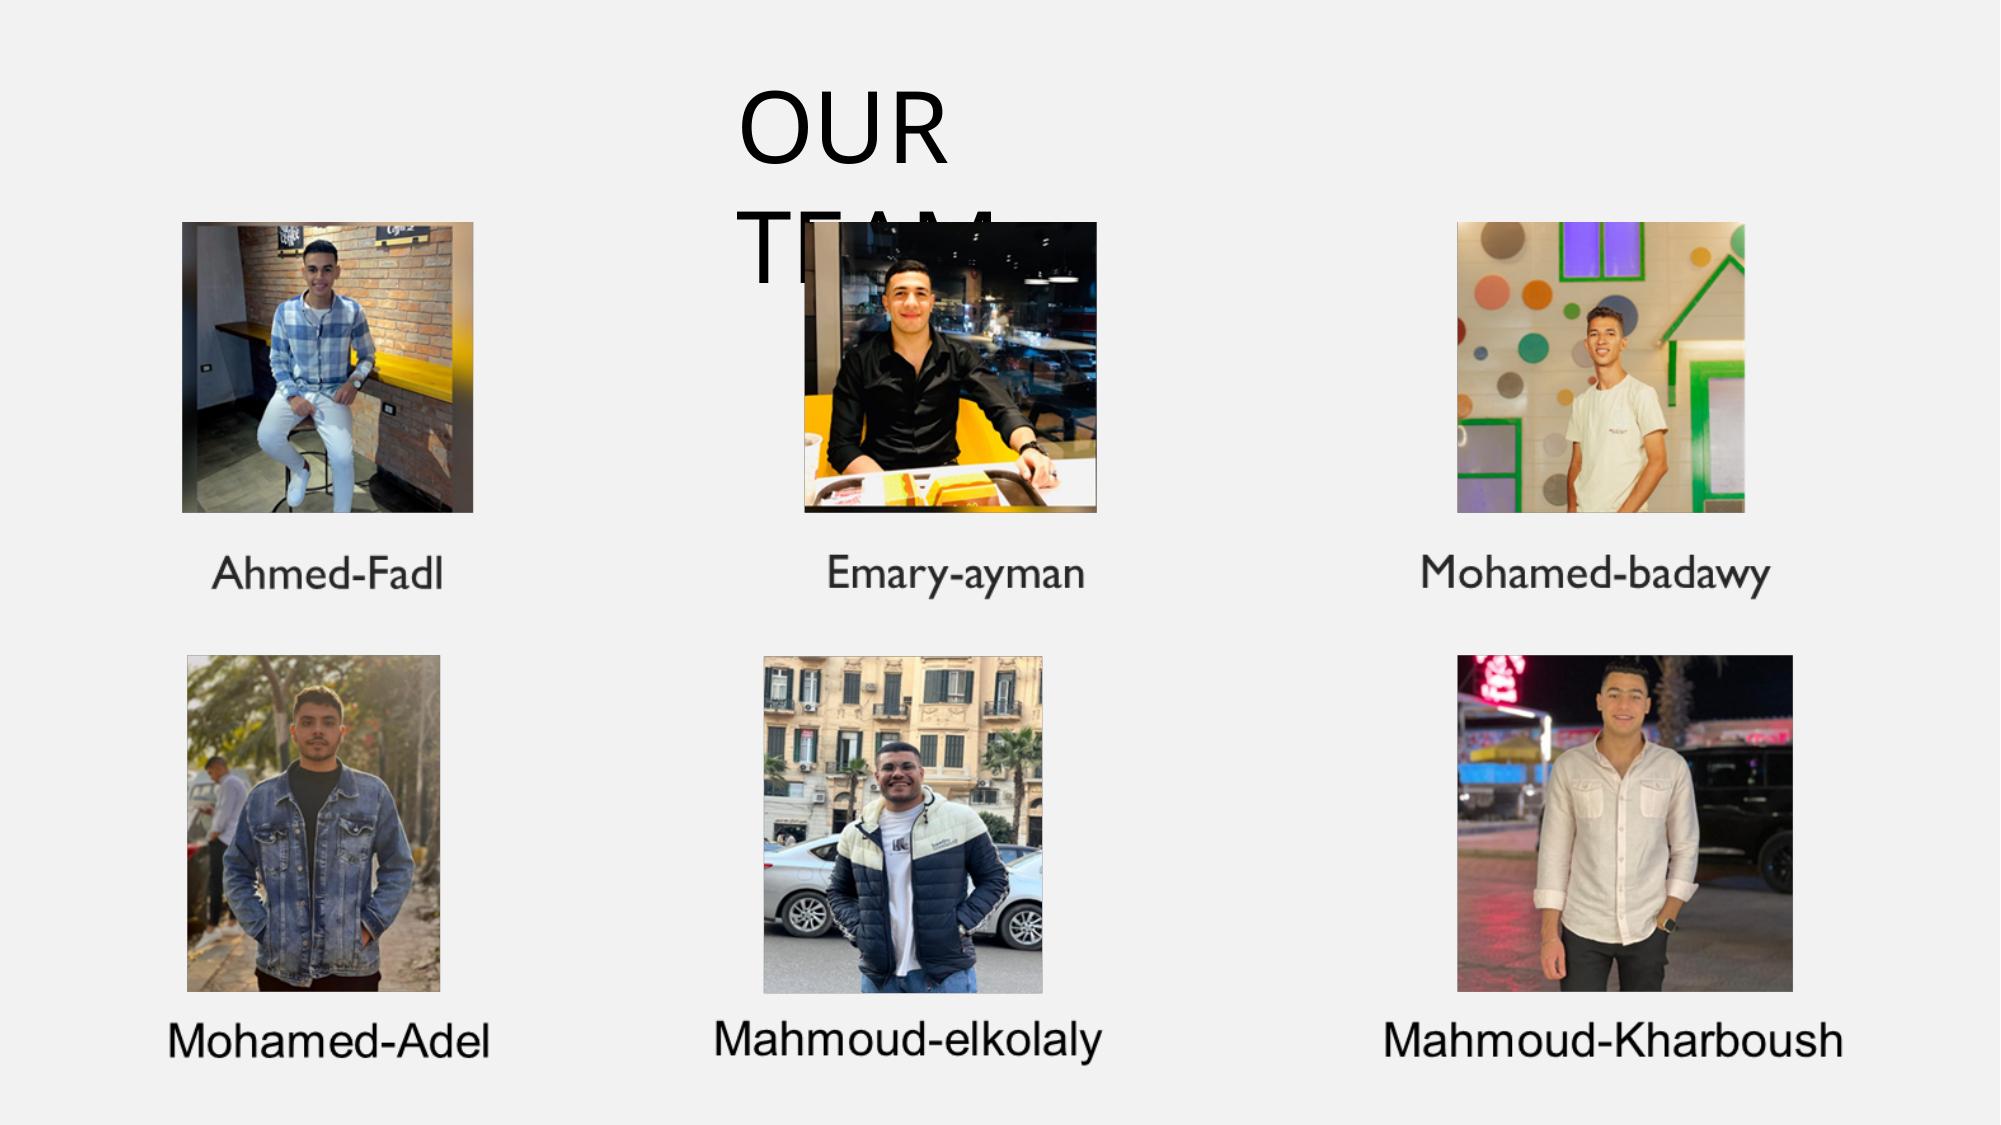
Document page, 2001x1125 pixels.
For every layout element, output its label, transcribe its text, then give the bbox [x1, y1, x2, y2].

picture [101, 222, 1901, 1100]
text_box OUR TEAM [721, 56, 1243, 222]
